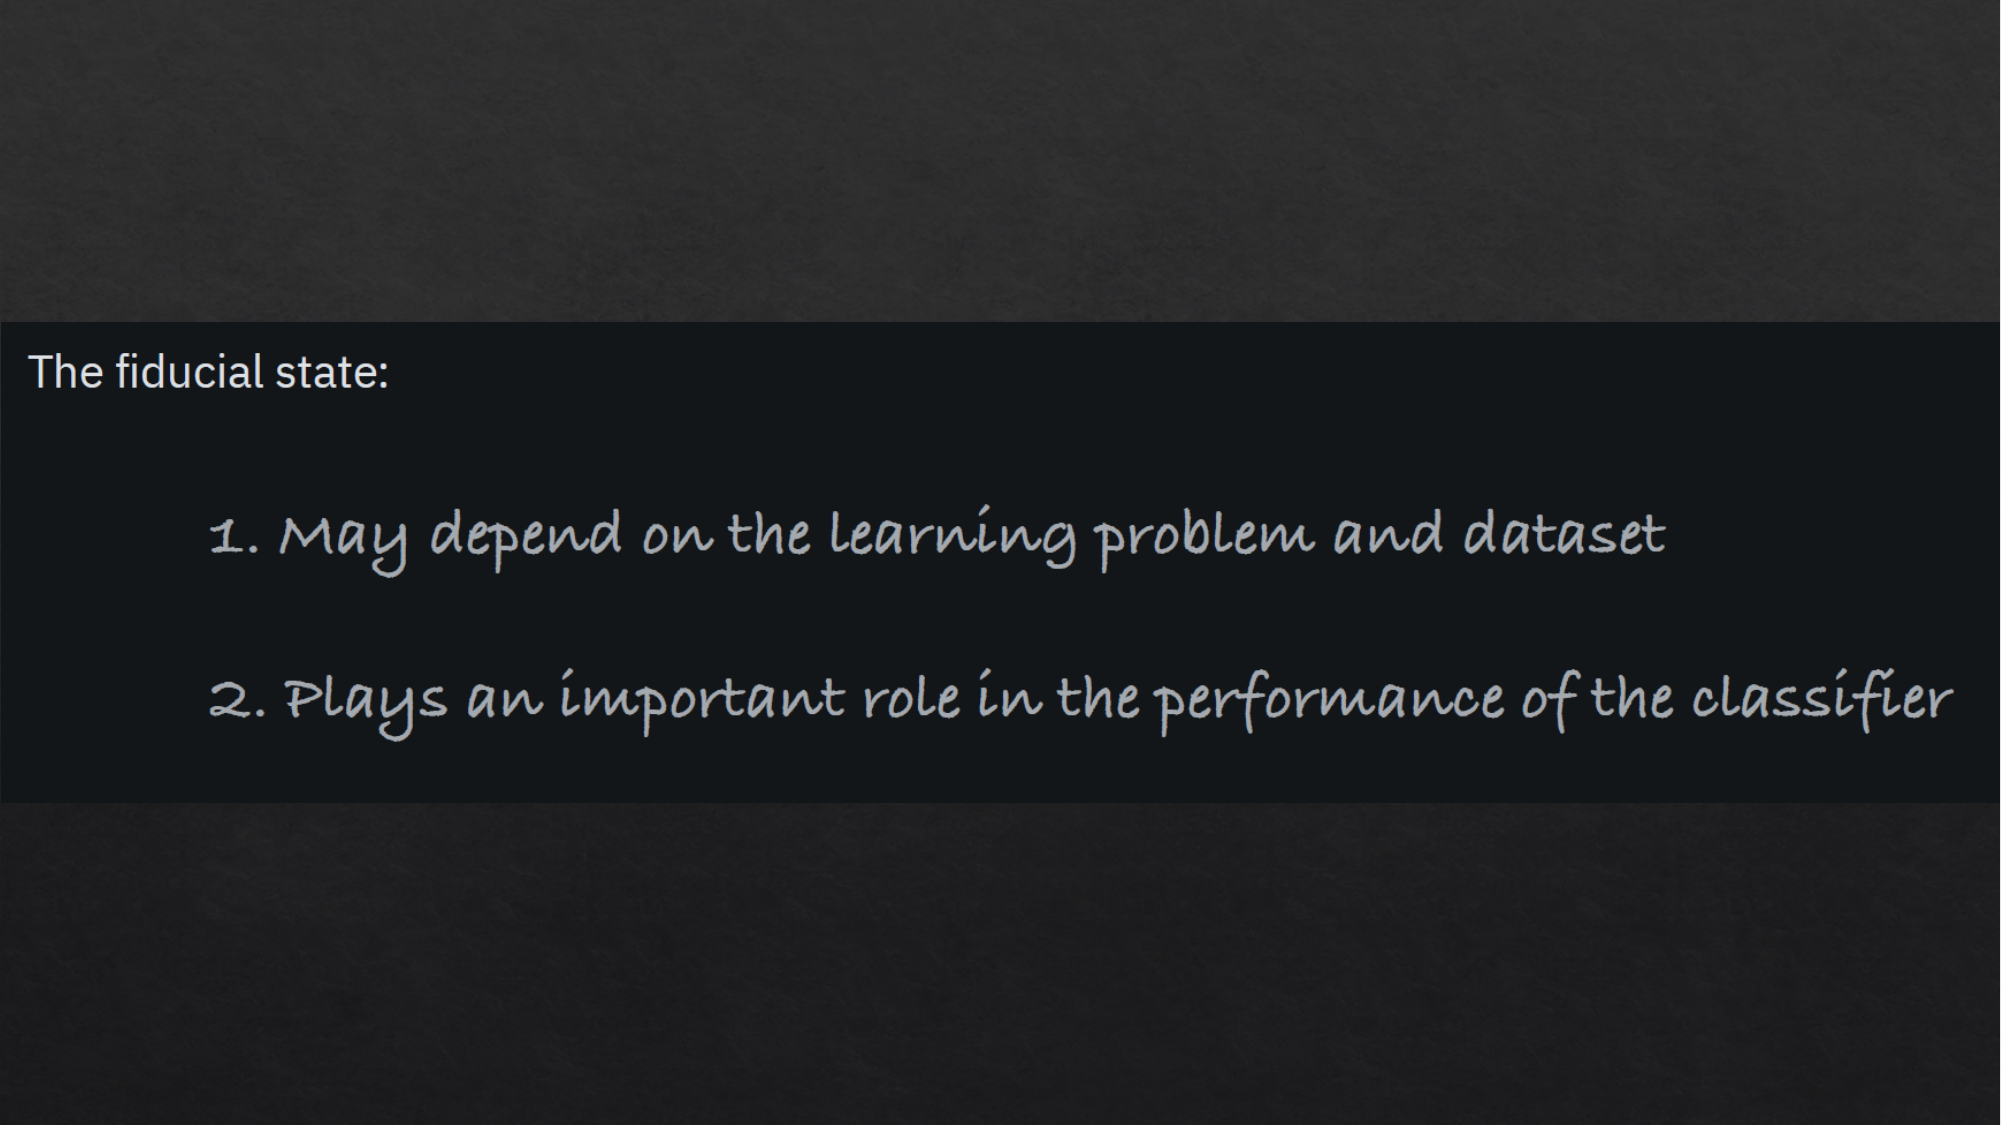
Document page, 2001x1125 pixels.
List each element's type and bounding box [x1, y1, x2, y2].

picture [1, 322, 2000, 803]
